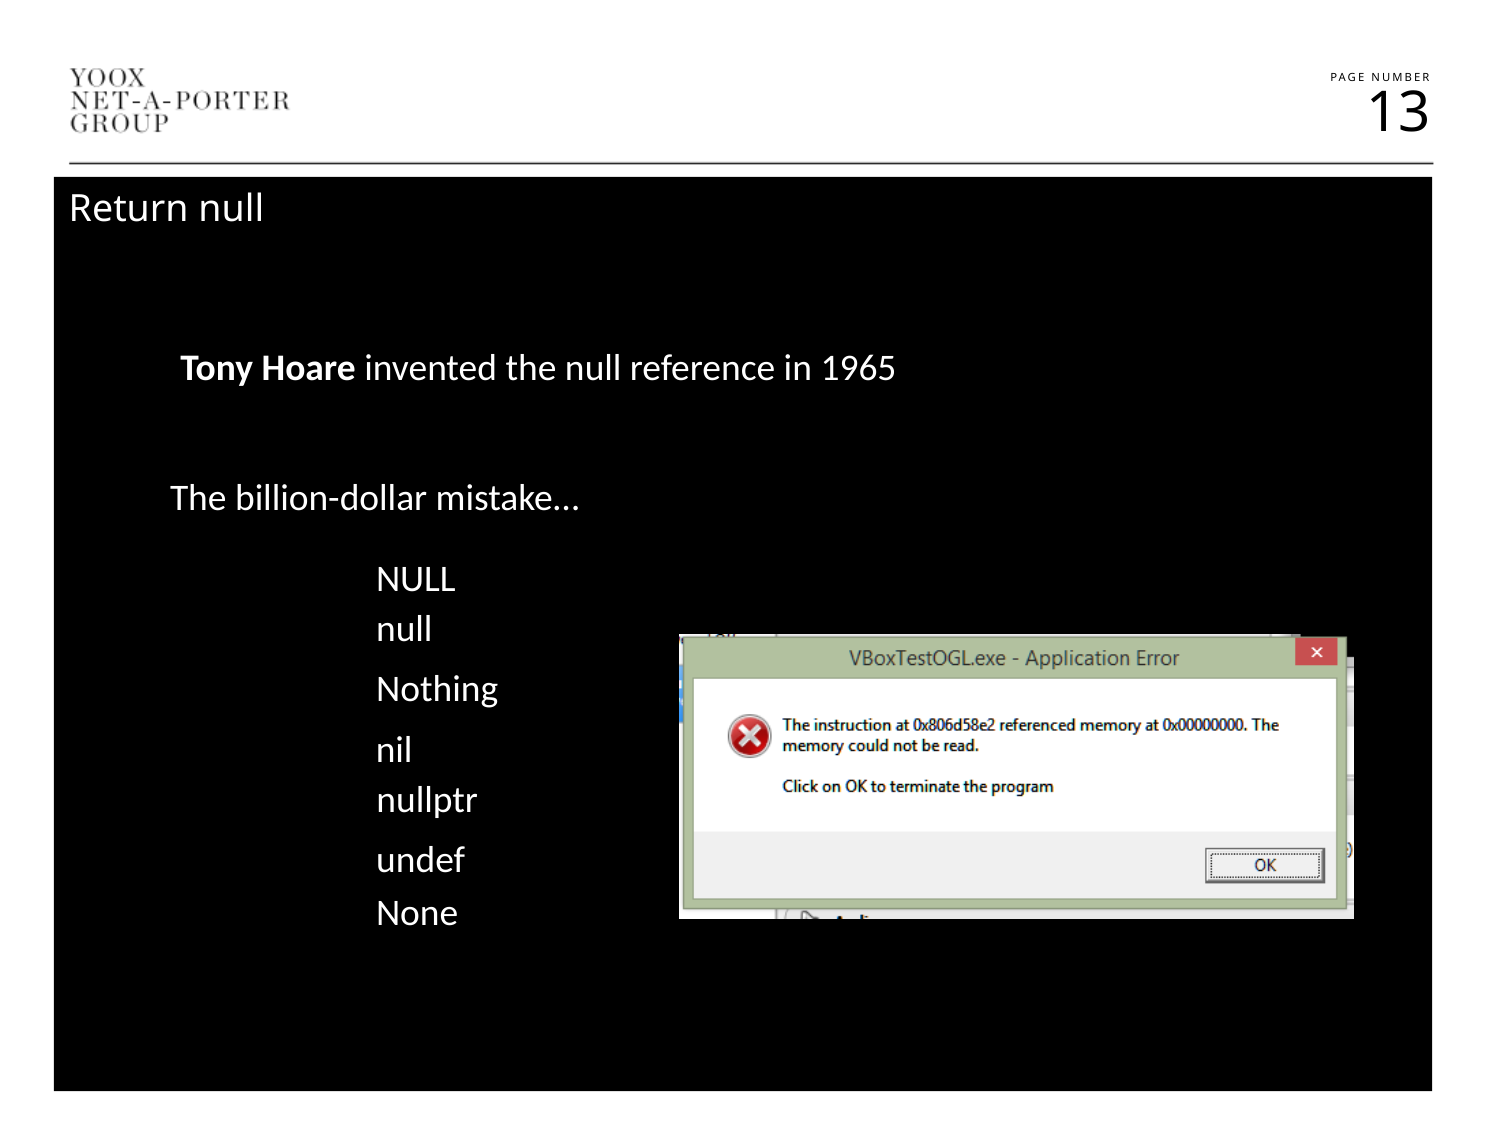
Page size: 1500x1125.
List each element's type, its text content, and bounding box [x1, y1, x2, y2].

text_box None [361, 880, 474, 940]
text_box NULL [361, 546, 471, 606]
text_box nil [361, 717, 428, 767]
text_box Nothing [361, 656, 514, 717]
text_box nullptr [361, 767, 493, 828]
text_box null [361, 596, 448, 656]
picture [679, 633, 1354, 919]
text_box undef [361, 828, 481, 888]
list Return null [53, 176, 1433, 1092]
text_box The billion-dollar mistake… [155, 465, 595, 526]
text_box Tony Hoare invented the null reference in 1965 [165, 335, 913, 396]
